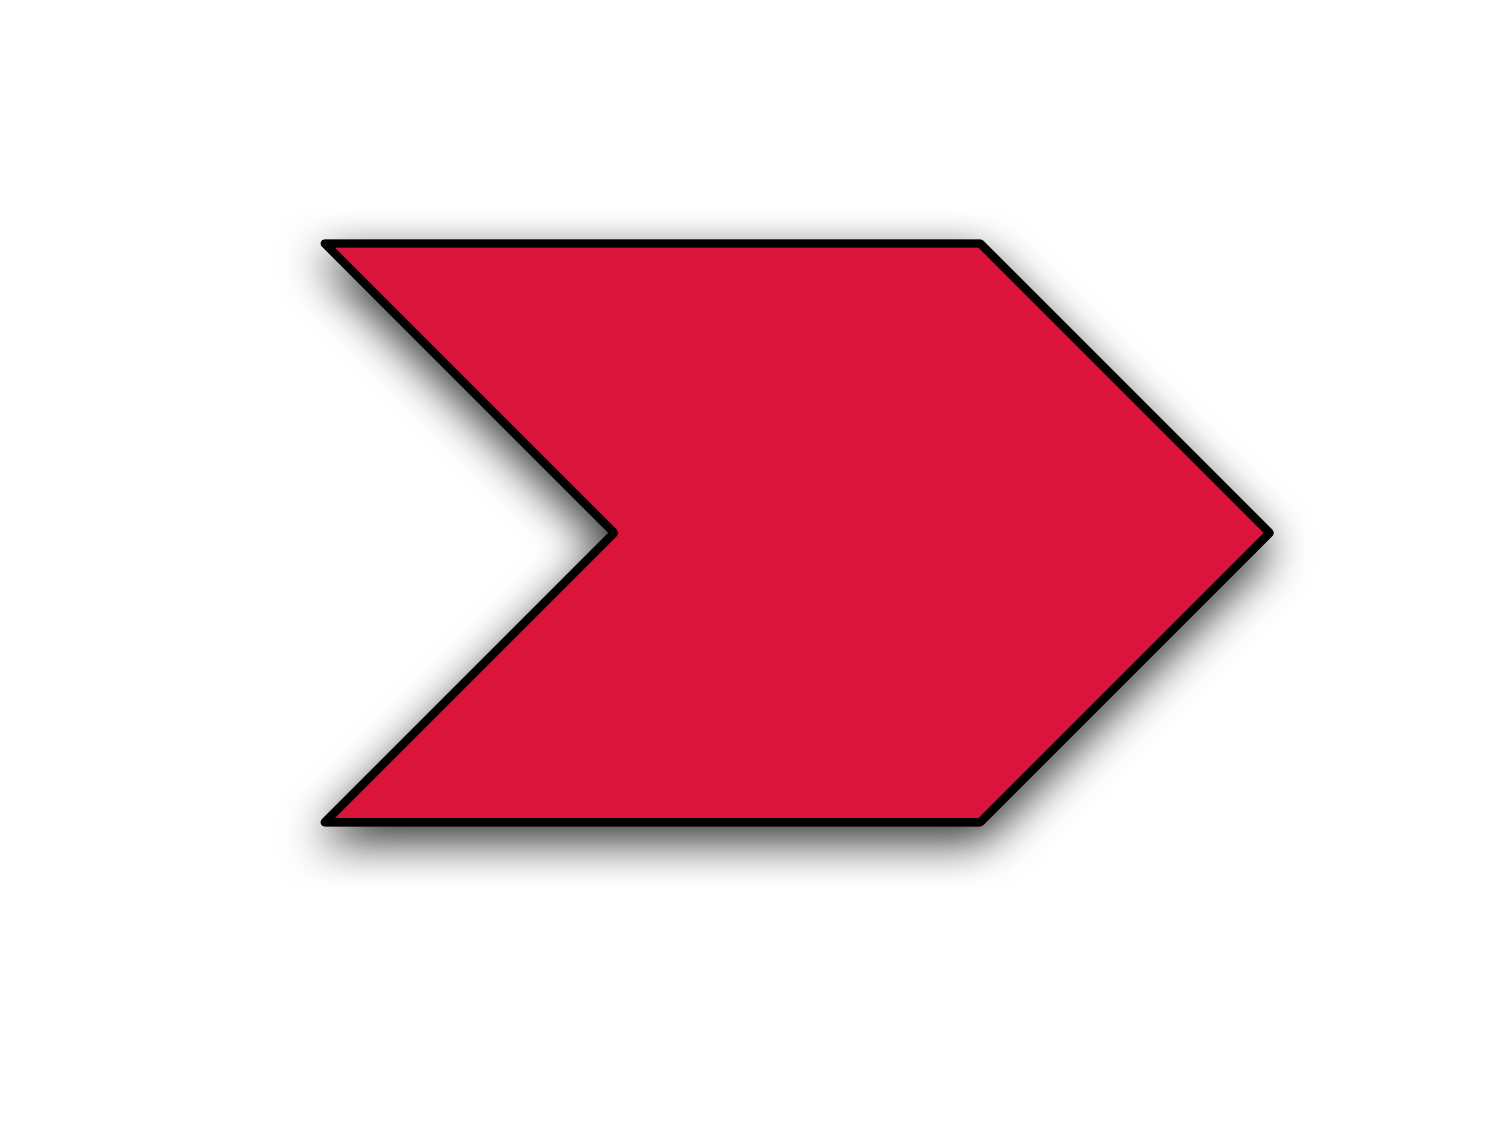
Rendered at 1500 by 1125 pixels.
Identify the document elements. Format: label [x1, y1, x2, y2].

text_box [322, 241, 1272, 825]
